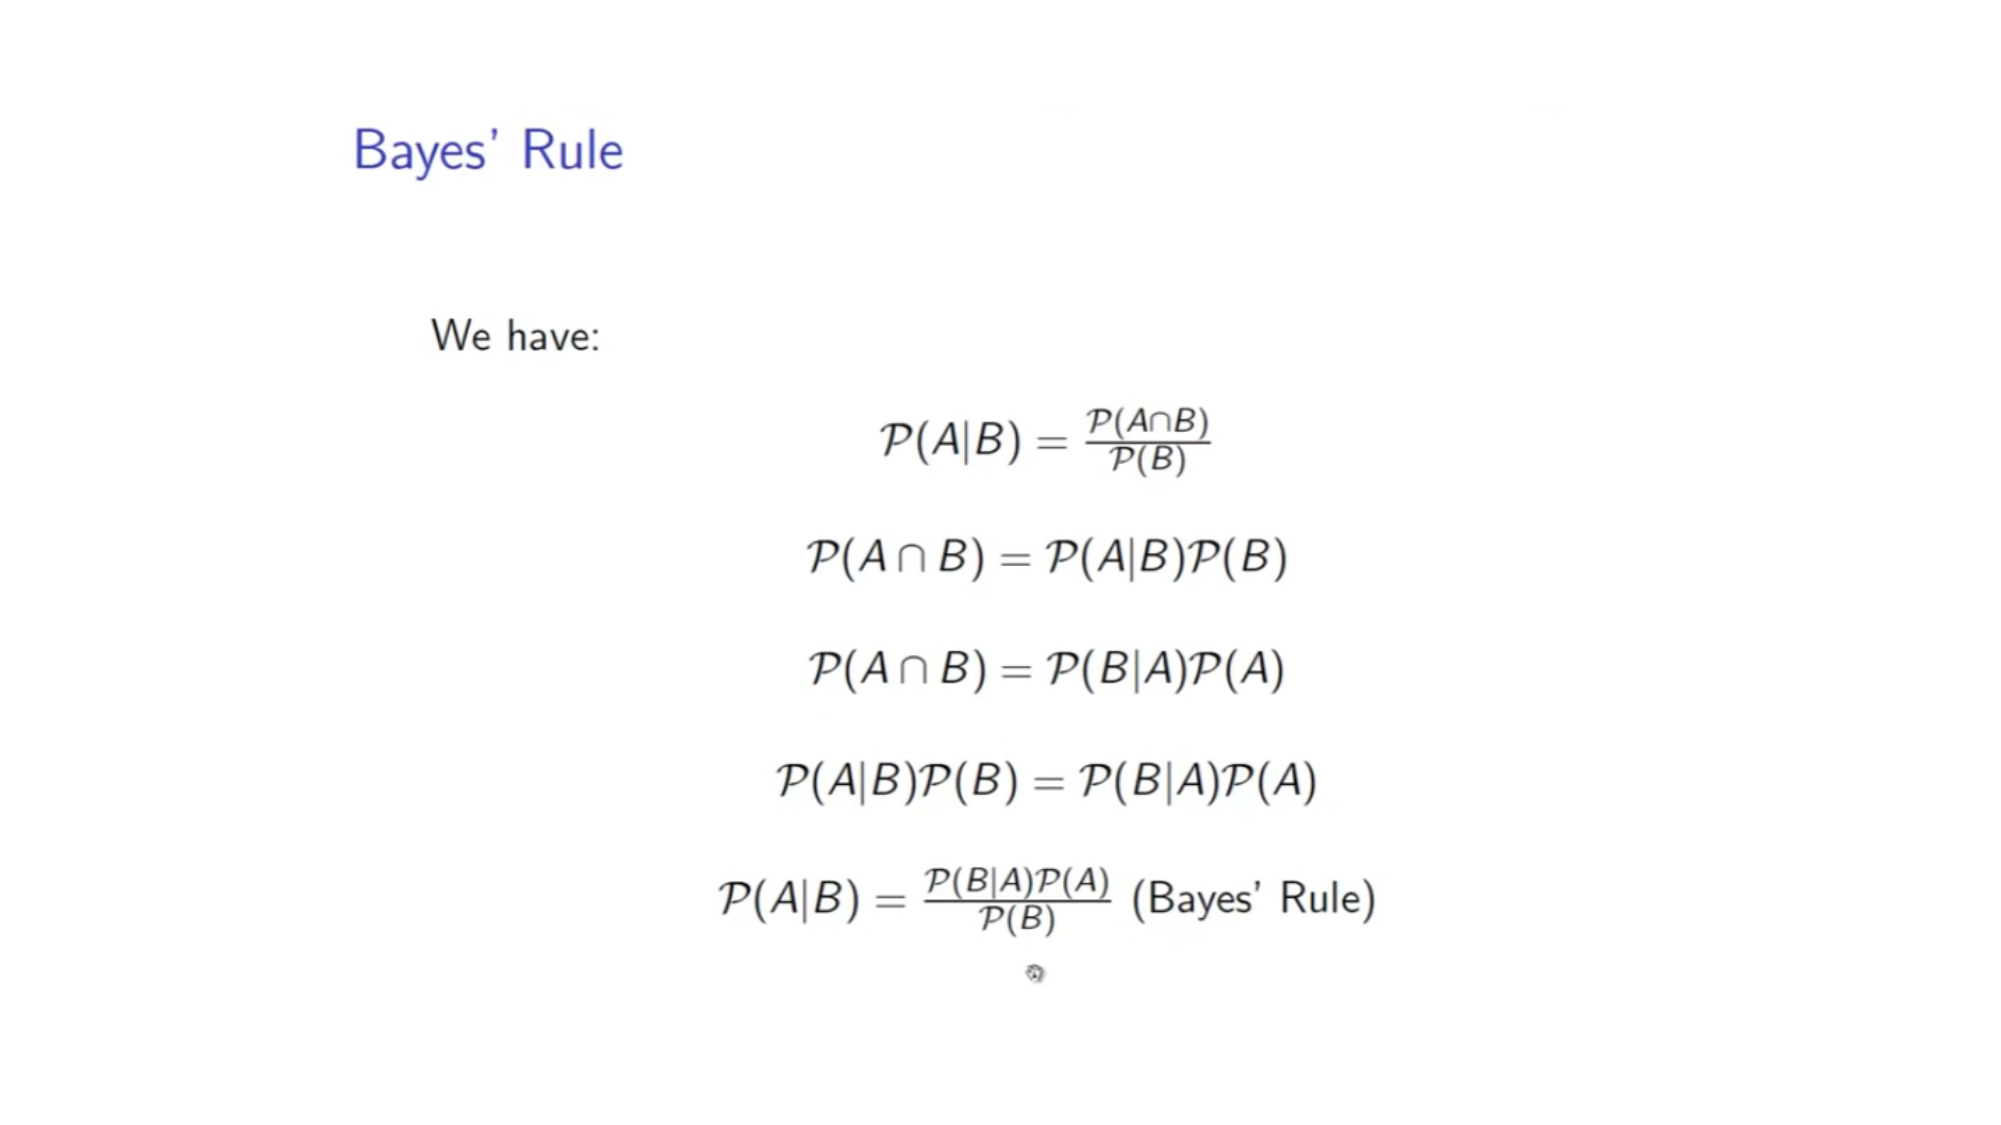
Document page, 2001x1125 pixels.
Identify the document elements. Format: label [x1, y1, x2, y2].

list [332, 105, 1668, 1020]
